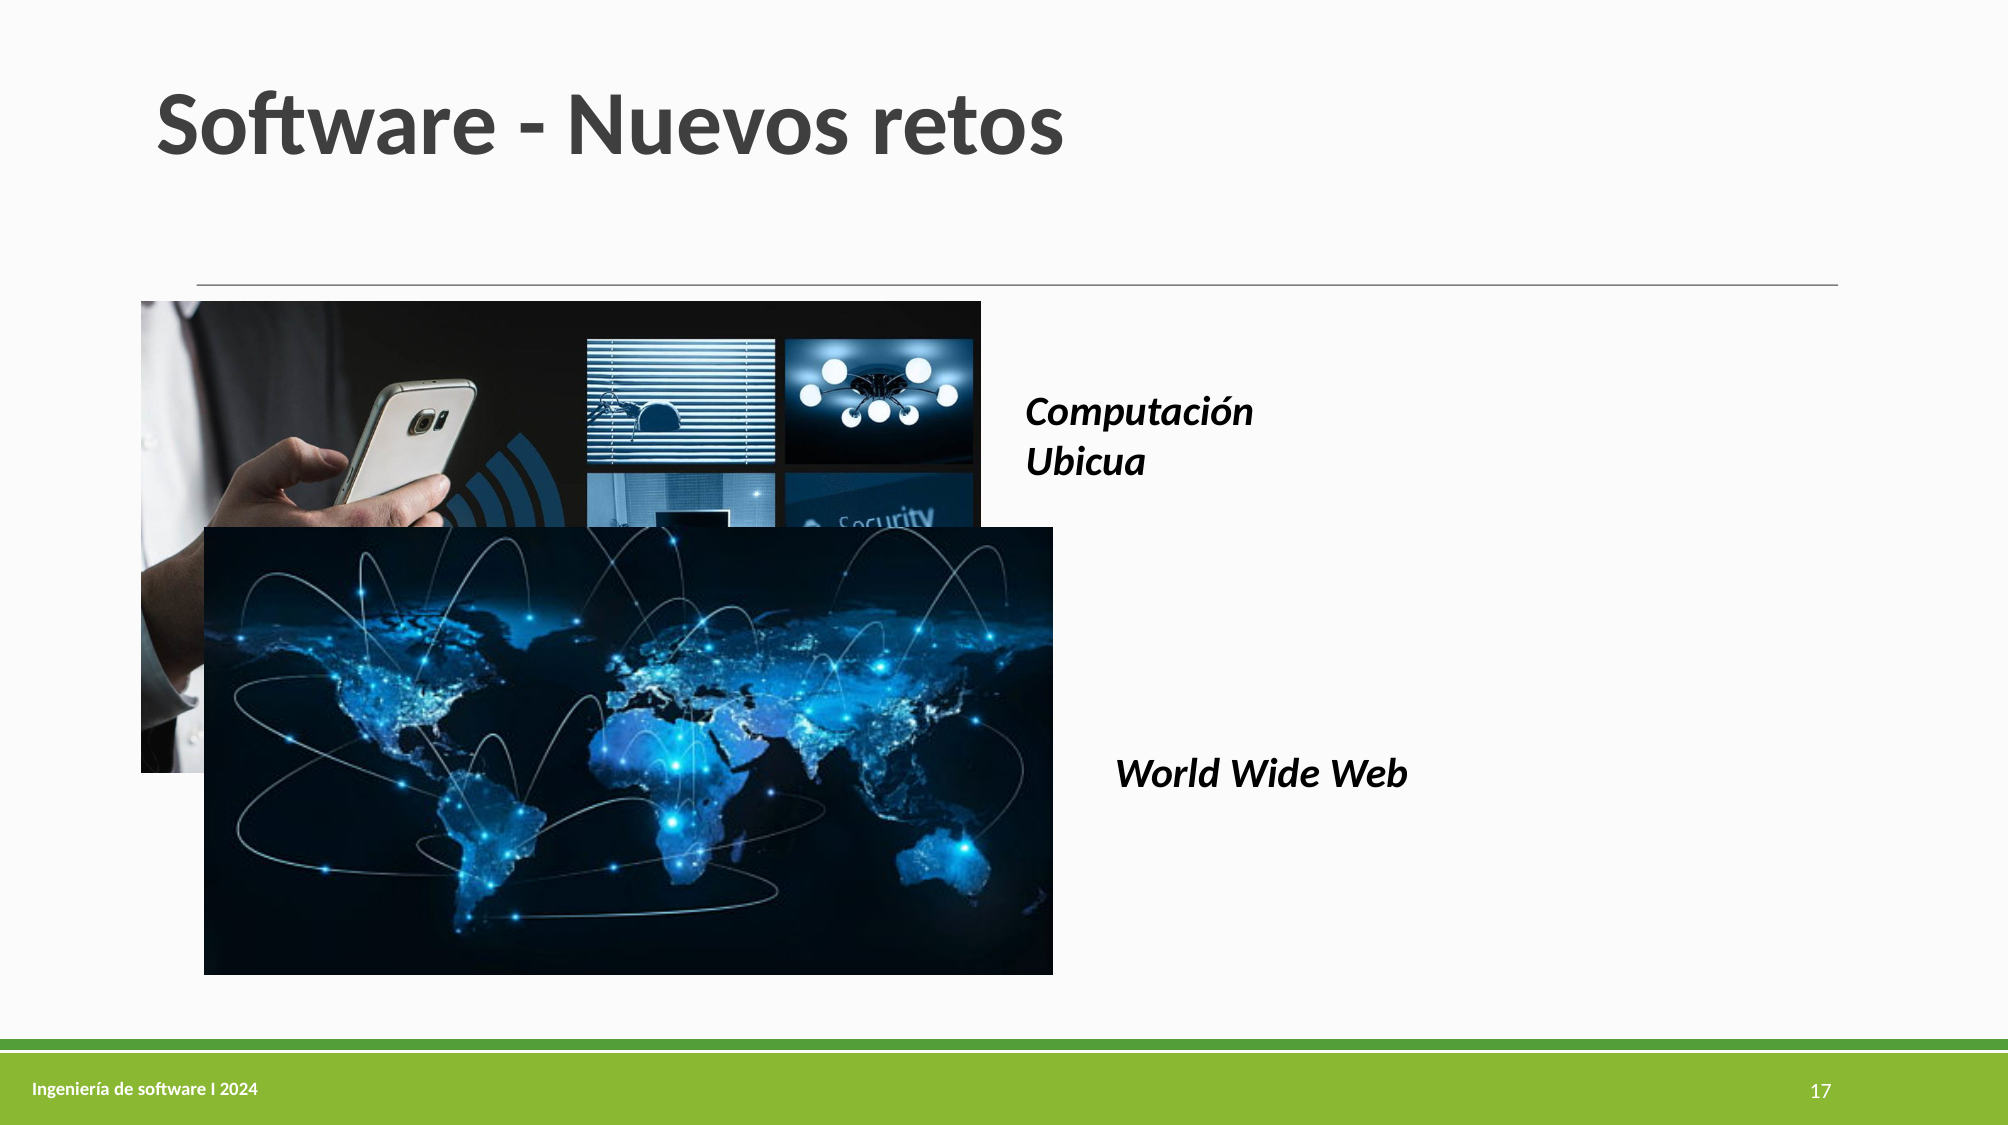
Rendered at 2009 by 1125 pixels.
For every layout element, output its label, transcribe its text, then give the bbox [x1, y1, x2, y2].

text_box Computación Ubicua [1010, 376, 1386, 491]
picture [141, 301, 1054, 976]
slide_number 17 [1630, 1059, 1847, 1120]
text_box World Wide Web [1100, 738, 1536, 804]
title Software - Nuevos retos [141, 102, 1799, 291]
